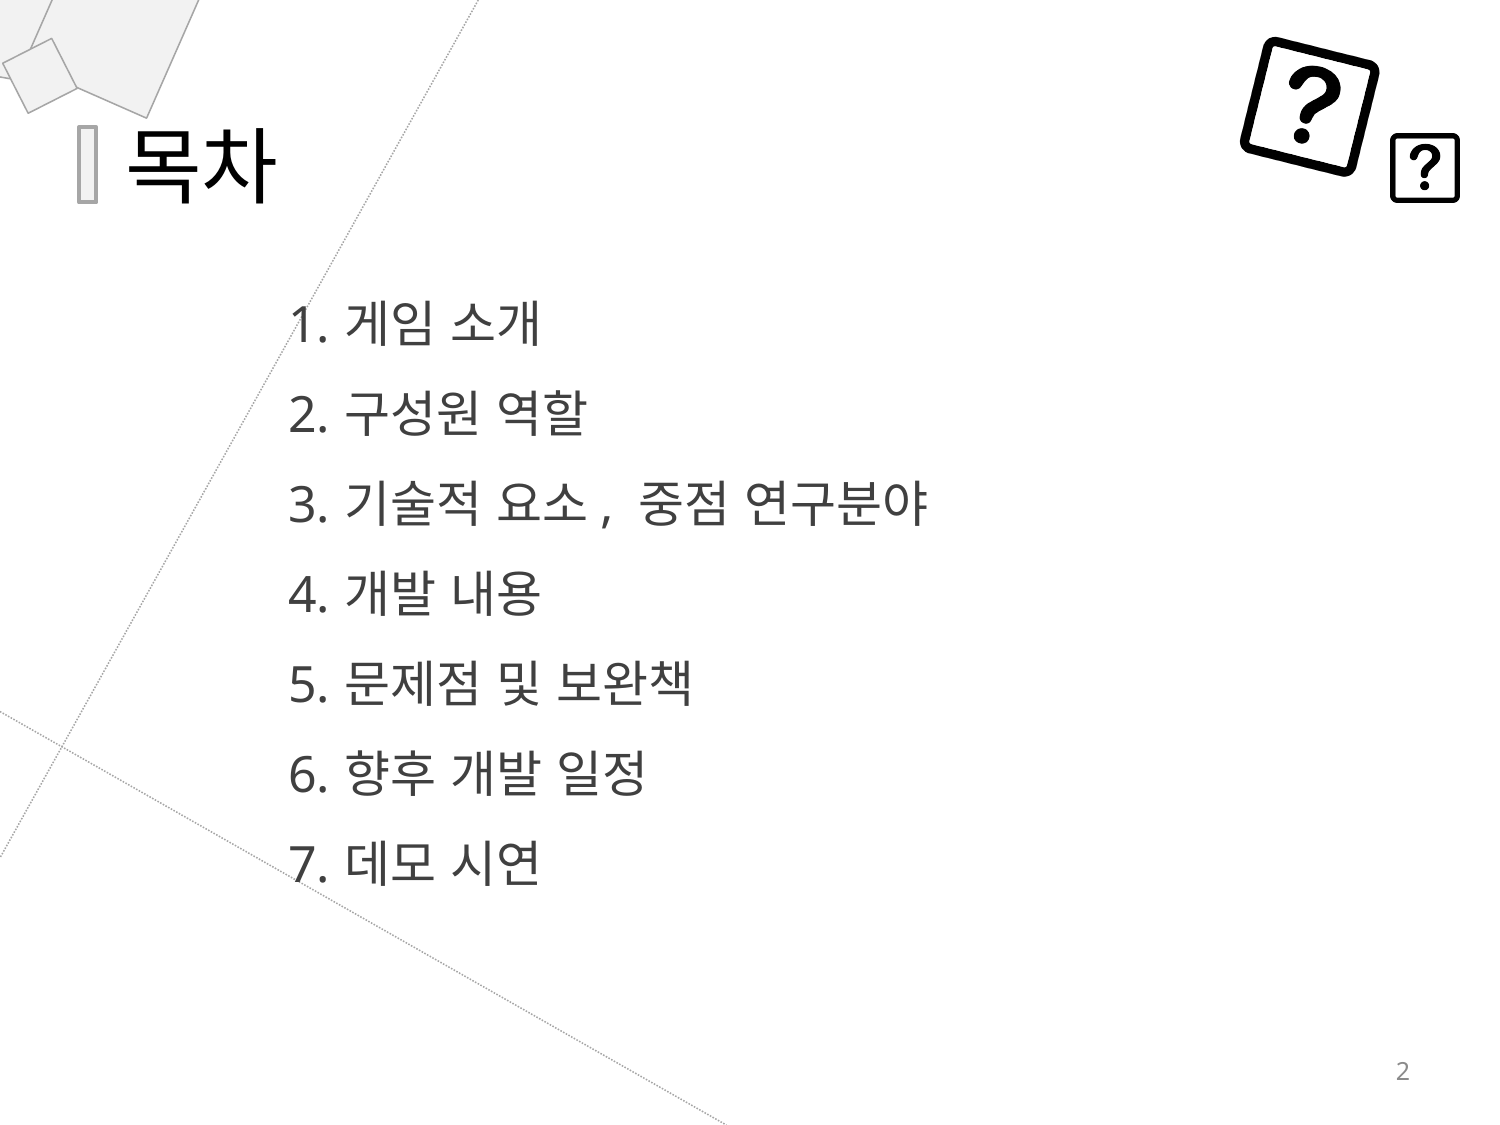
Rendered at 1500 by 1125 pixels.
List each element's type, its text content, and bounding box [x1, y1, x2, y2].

text_box 게임 소개 구성원 역할 기술적 요소, 중점 연구분야 개발 내용 문제점 및 보완책 향후 개발 일정 데모 시연 [731, 255, 1310, 901]
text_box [0, 0, 181, 105]
picture [1238, 35, 1382, 179]
picture [1390, 132, 1460, 203]
slide_number 2 [1074, 1042, 1425, 1103]
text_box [0, 0, 727, 1125]
